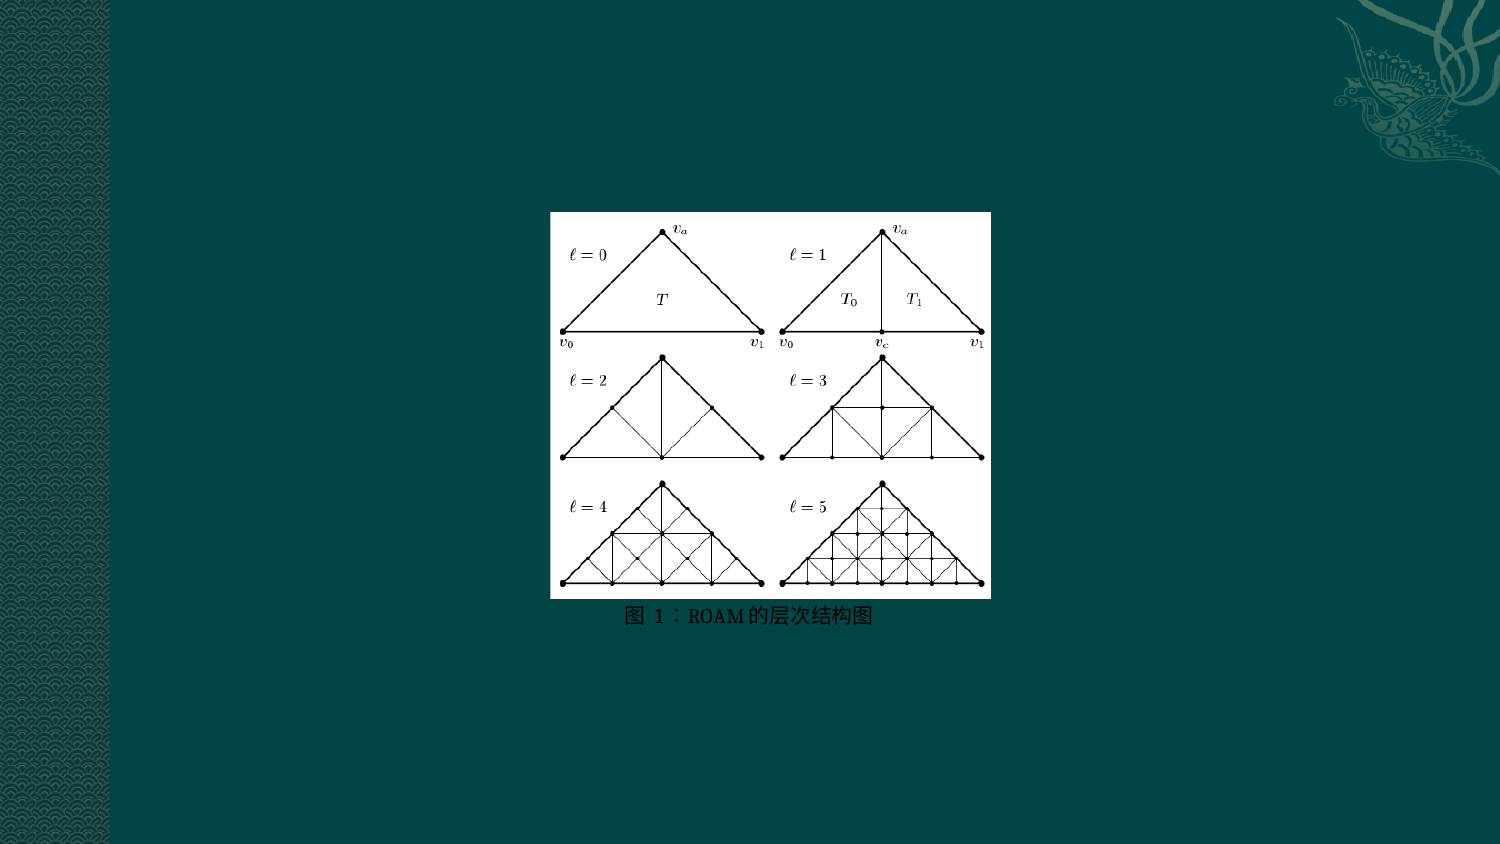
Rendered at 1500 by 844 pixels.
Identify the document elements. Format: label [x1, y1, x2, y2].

picture [315, 209, 1185, 634]
picture [0, 0, 110, 844]
